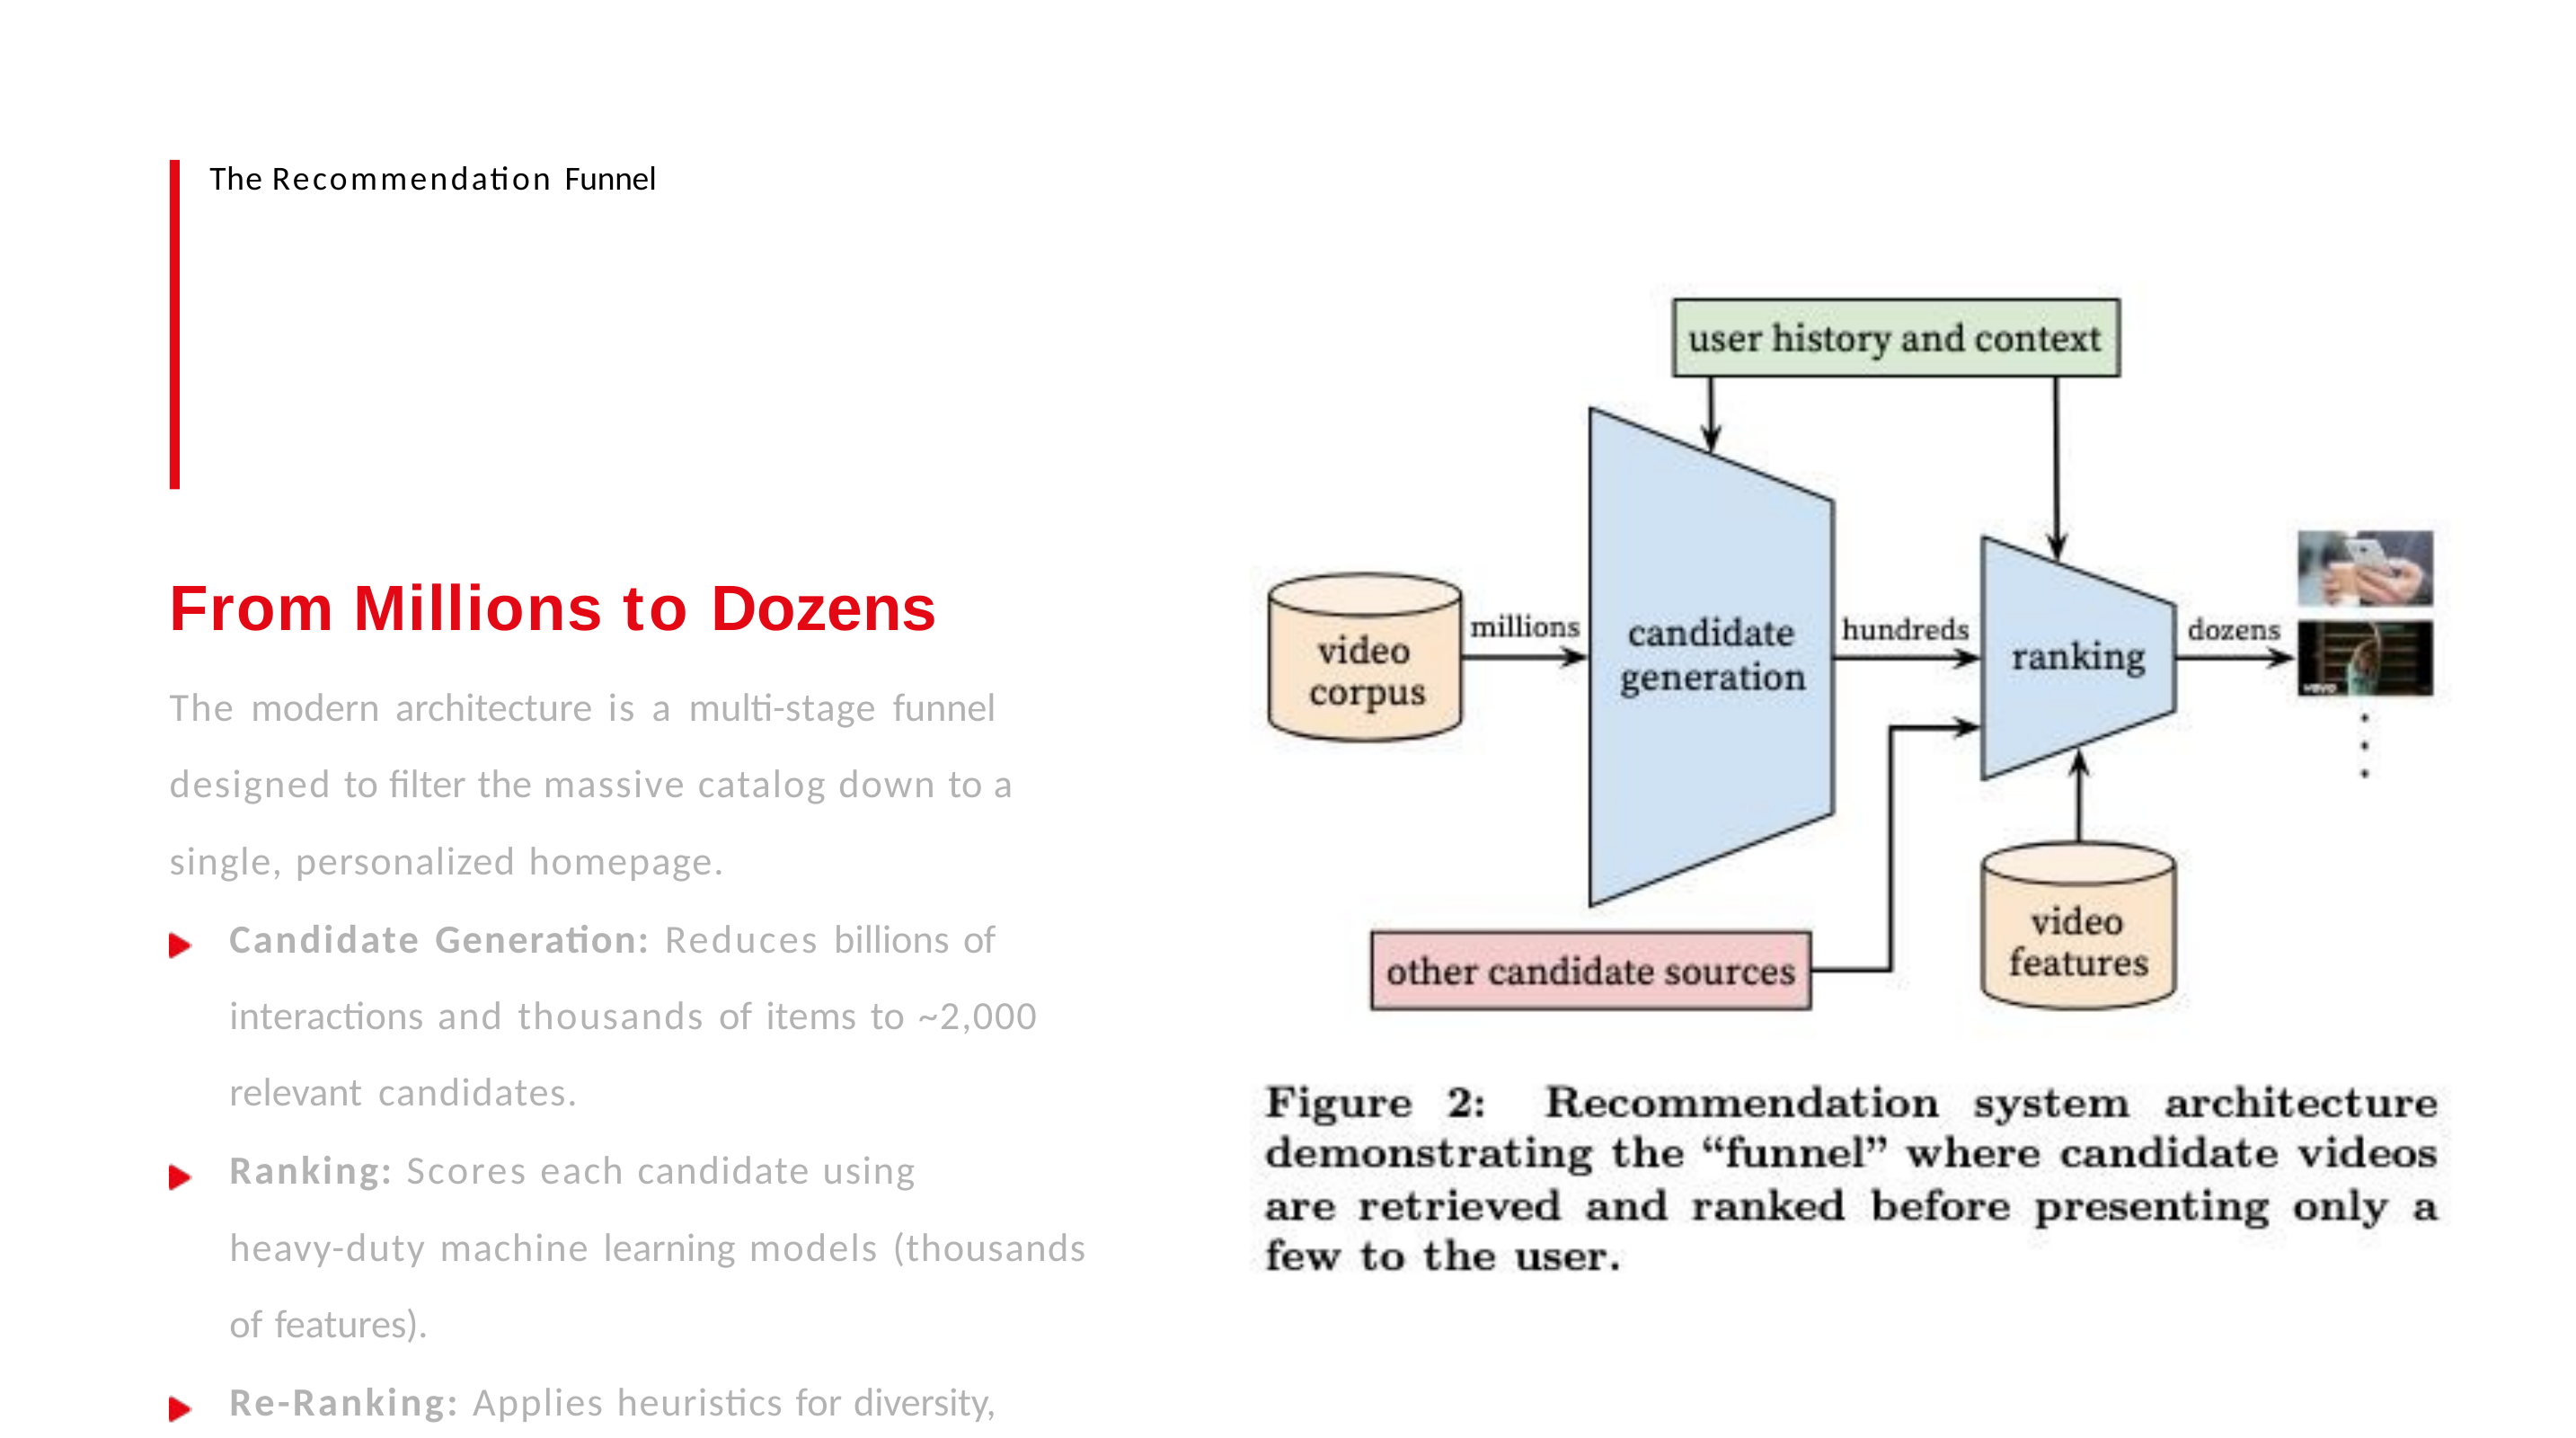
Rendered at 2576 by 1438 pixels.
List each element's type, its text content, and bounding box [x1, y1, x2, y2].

text_box [169, 159, 180, 490]
text_box From Millions to Dozens The modern architecture is a multi-stage funnel designed to filter the massive catalog down to a single, personalized homepage. Candidate Generation: Reduces billions of interactions and thousands of items to ~2,000 relevant candidates. Ranking: Scores each candidate using heavy-duty machine learning models (thousands of features). Re-Ranking: Applies heuristics for diversity, [166, 564, 1097, 1425]
picture [1203, 236, 2502, 1321]
picture [169, 1393, 192, 1425]
title The Recommendation Funnel [207, 153, 1072, 396]
picture [169, 930, 192, 961]
picture [169, 1161, 192, 1193]
